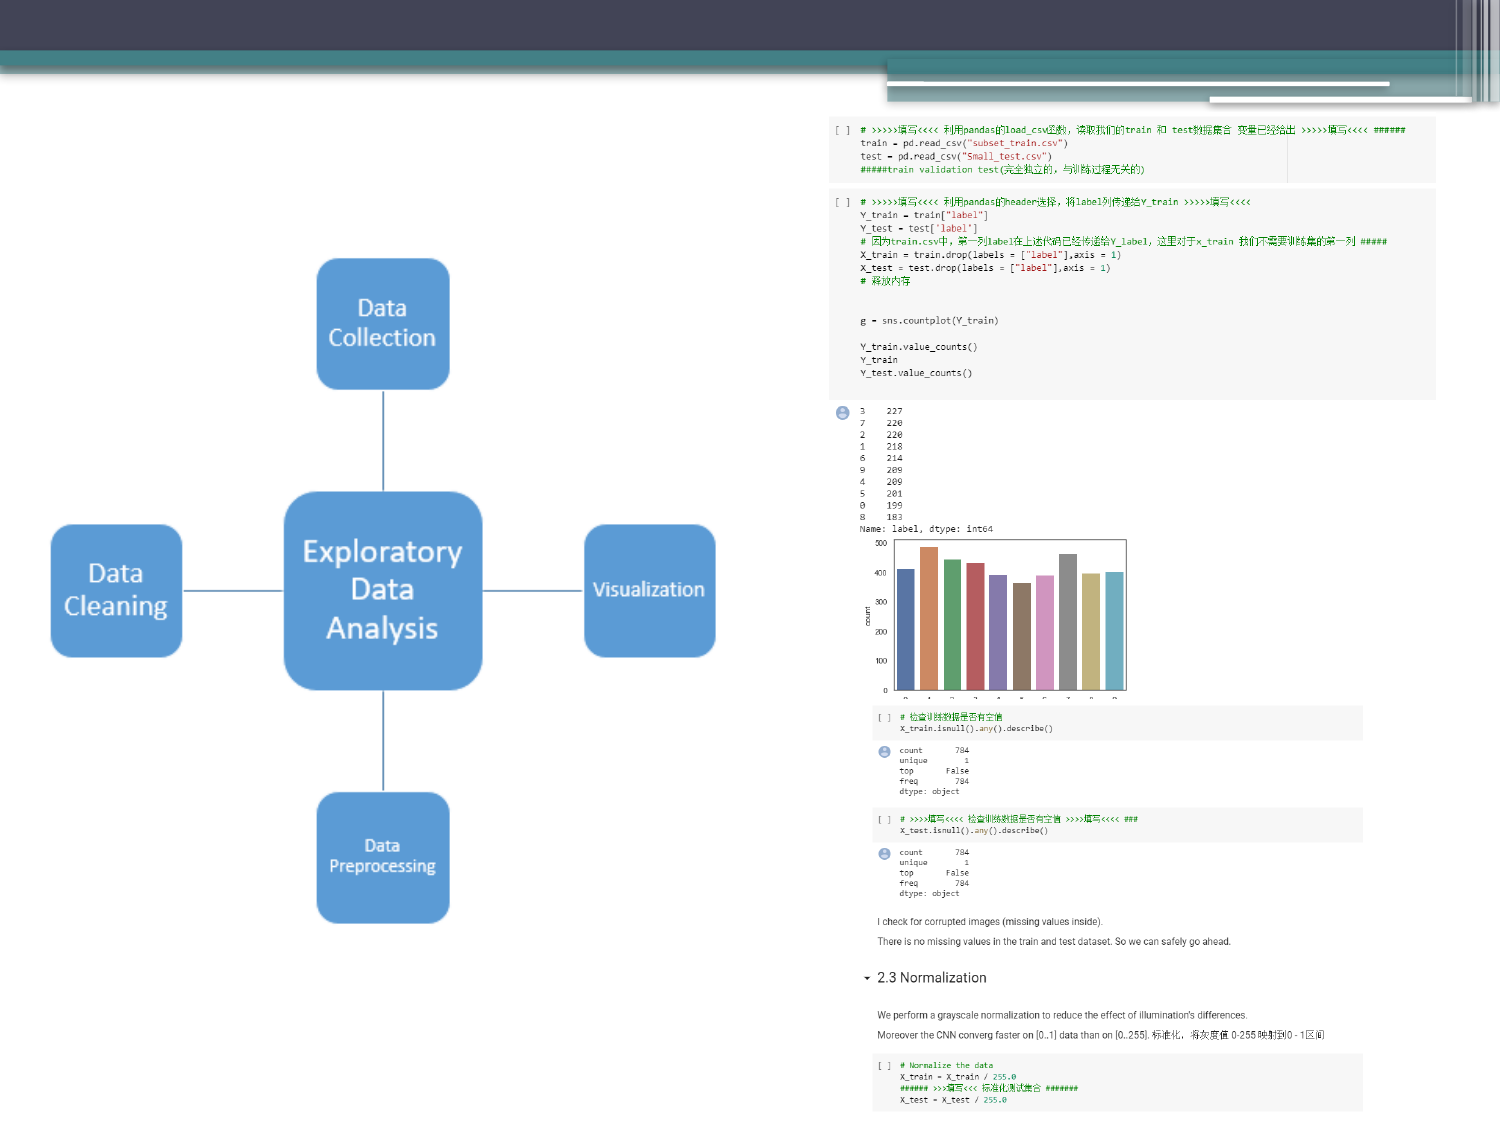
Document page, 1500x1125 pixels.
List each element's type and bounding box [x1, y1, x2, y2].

picture [37, 246, 730, 938]
picture [824, 112, 1436, 1122]
